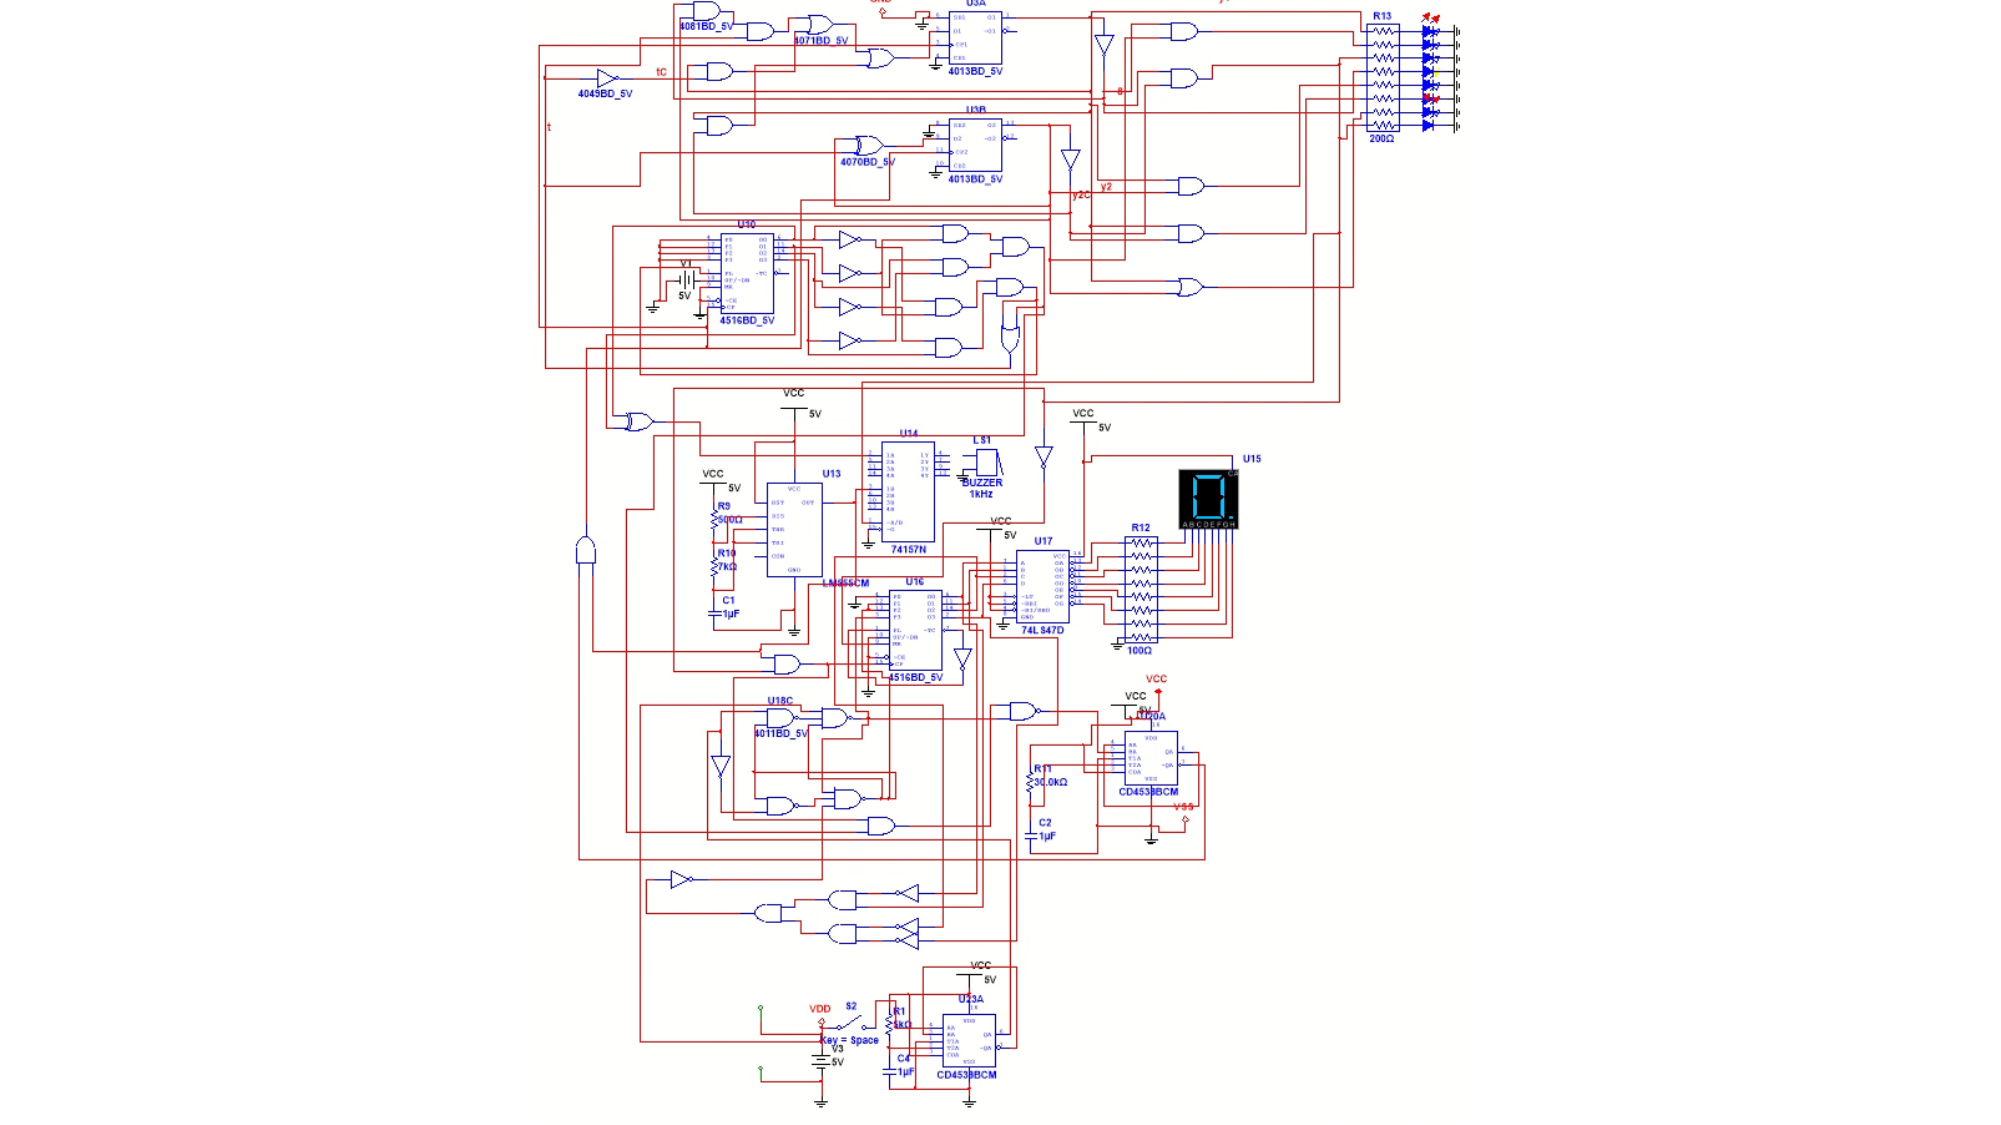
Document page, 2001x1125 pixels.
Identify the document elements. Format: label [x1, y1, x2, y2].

text_box [529, 0, 1470, 1125]
